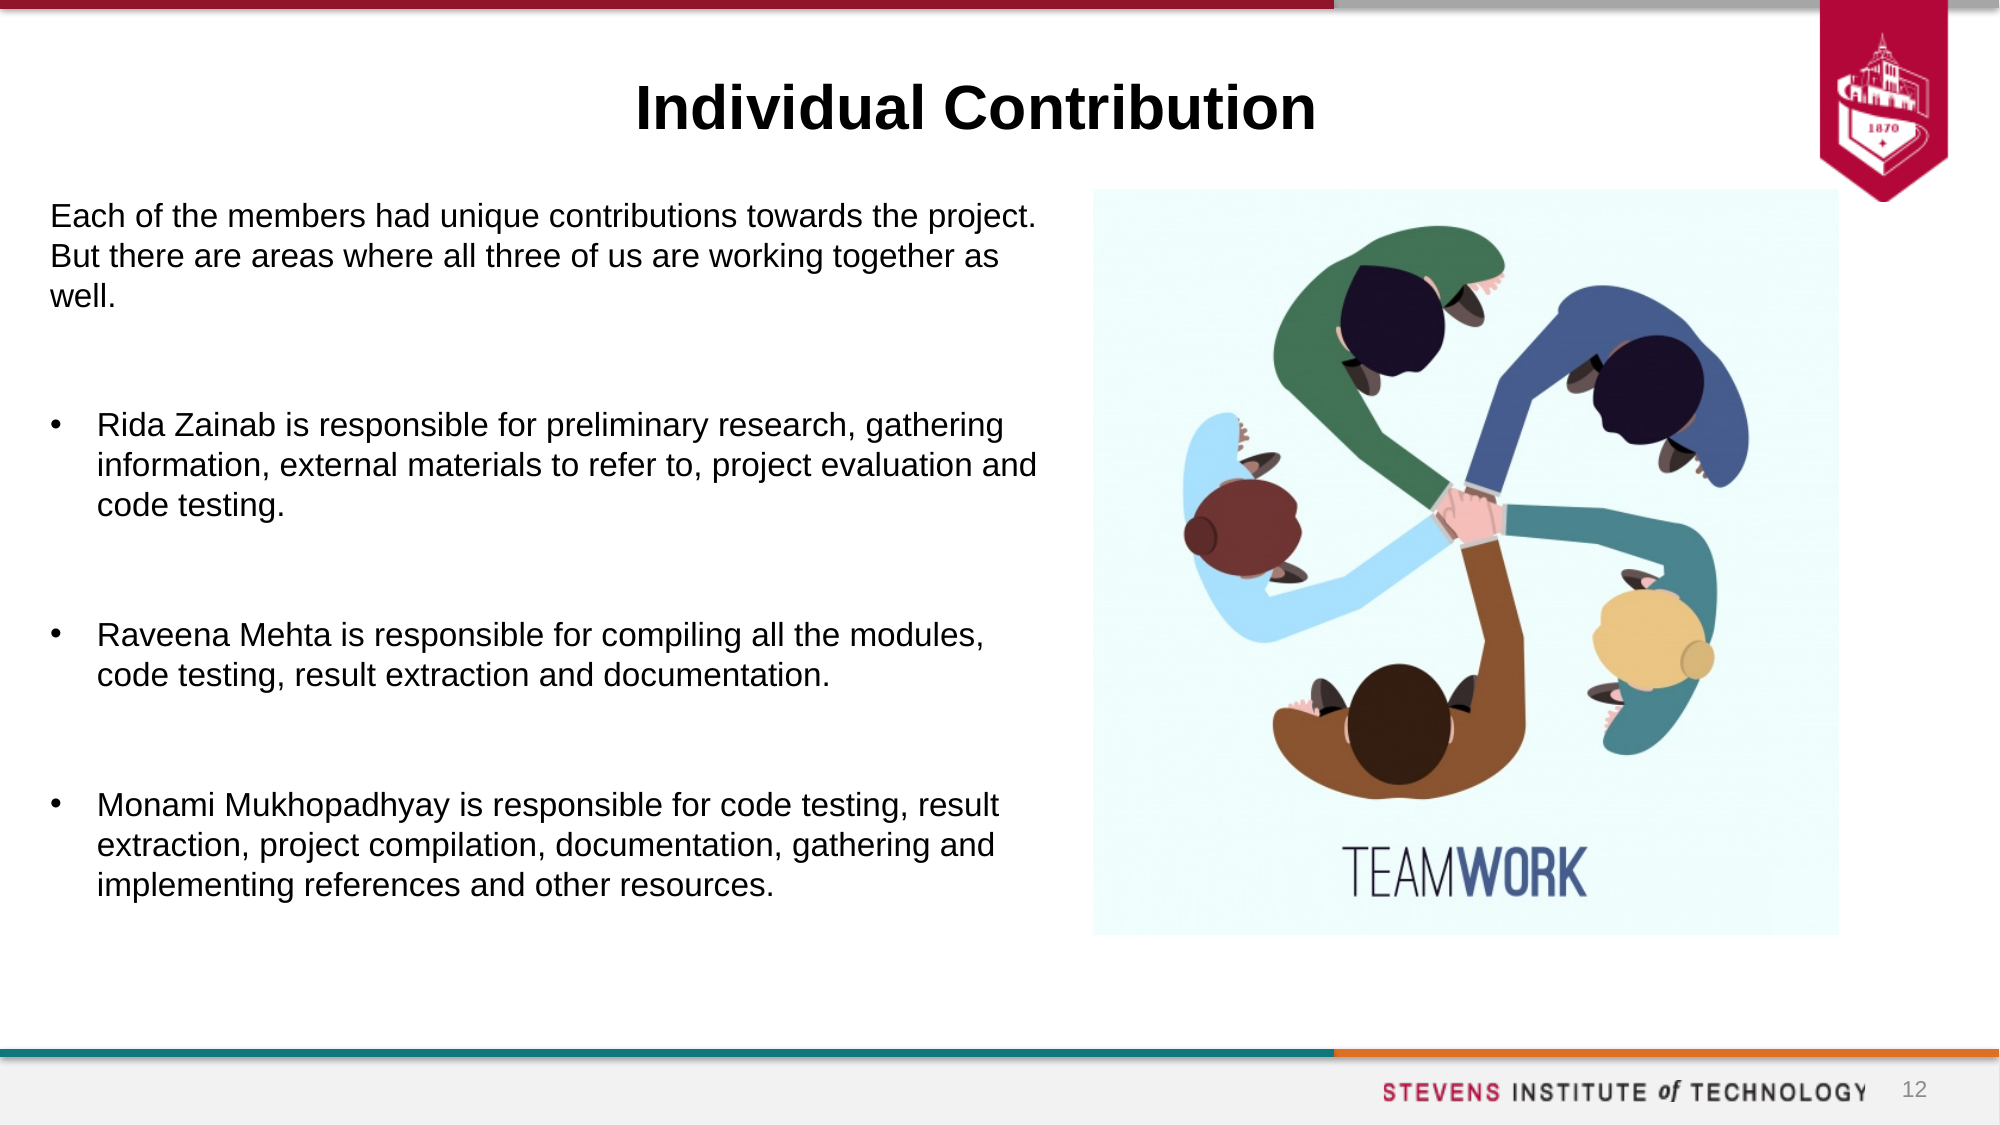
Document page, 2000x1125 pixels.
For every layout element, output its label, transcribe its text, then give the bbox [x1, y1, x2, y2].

slide_number 12 [1862, 1057, 1967, 1118]
title Individual Contribution [178, 59, 1776, 148]
picture [1093, 189, 1839, 936]
list Each of the members had unique contributions towards the project. But there are areas where all three of us are working together as well. Rida Zainab is responsible for preliminary research, gathering information, external materials to refer to, project evaluation and code testing. Raveena Mehta is responsible for compiling all the modules, code testing, result extraction and documentation. Monami Mukhopadhyay is responsible for code testing, result extraction, project compilation, documentation, gathering and implementing references and other resources. [35, 186, 1056, 1007]
